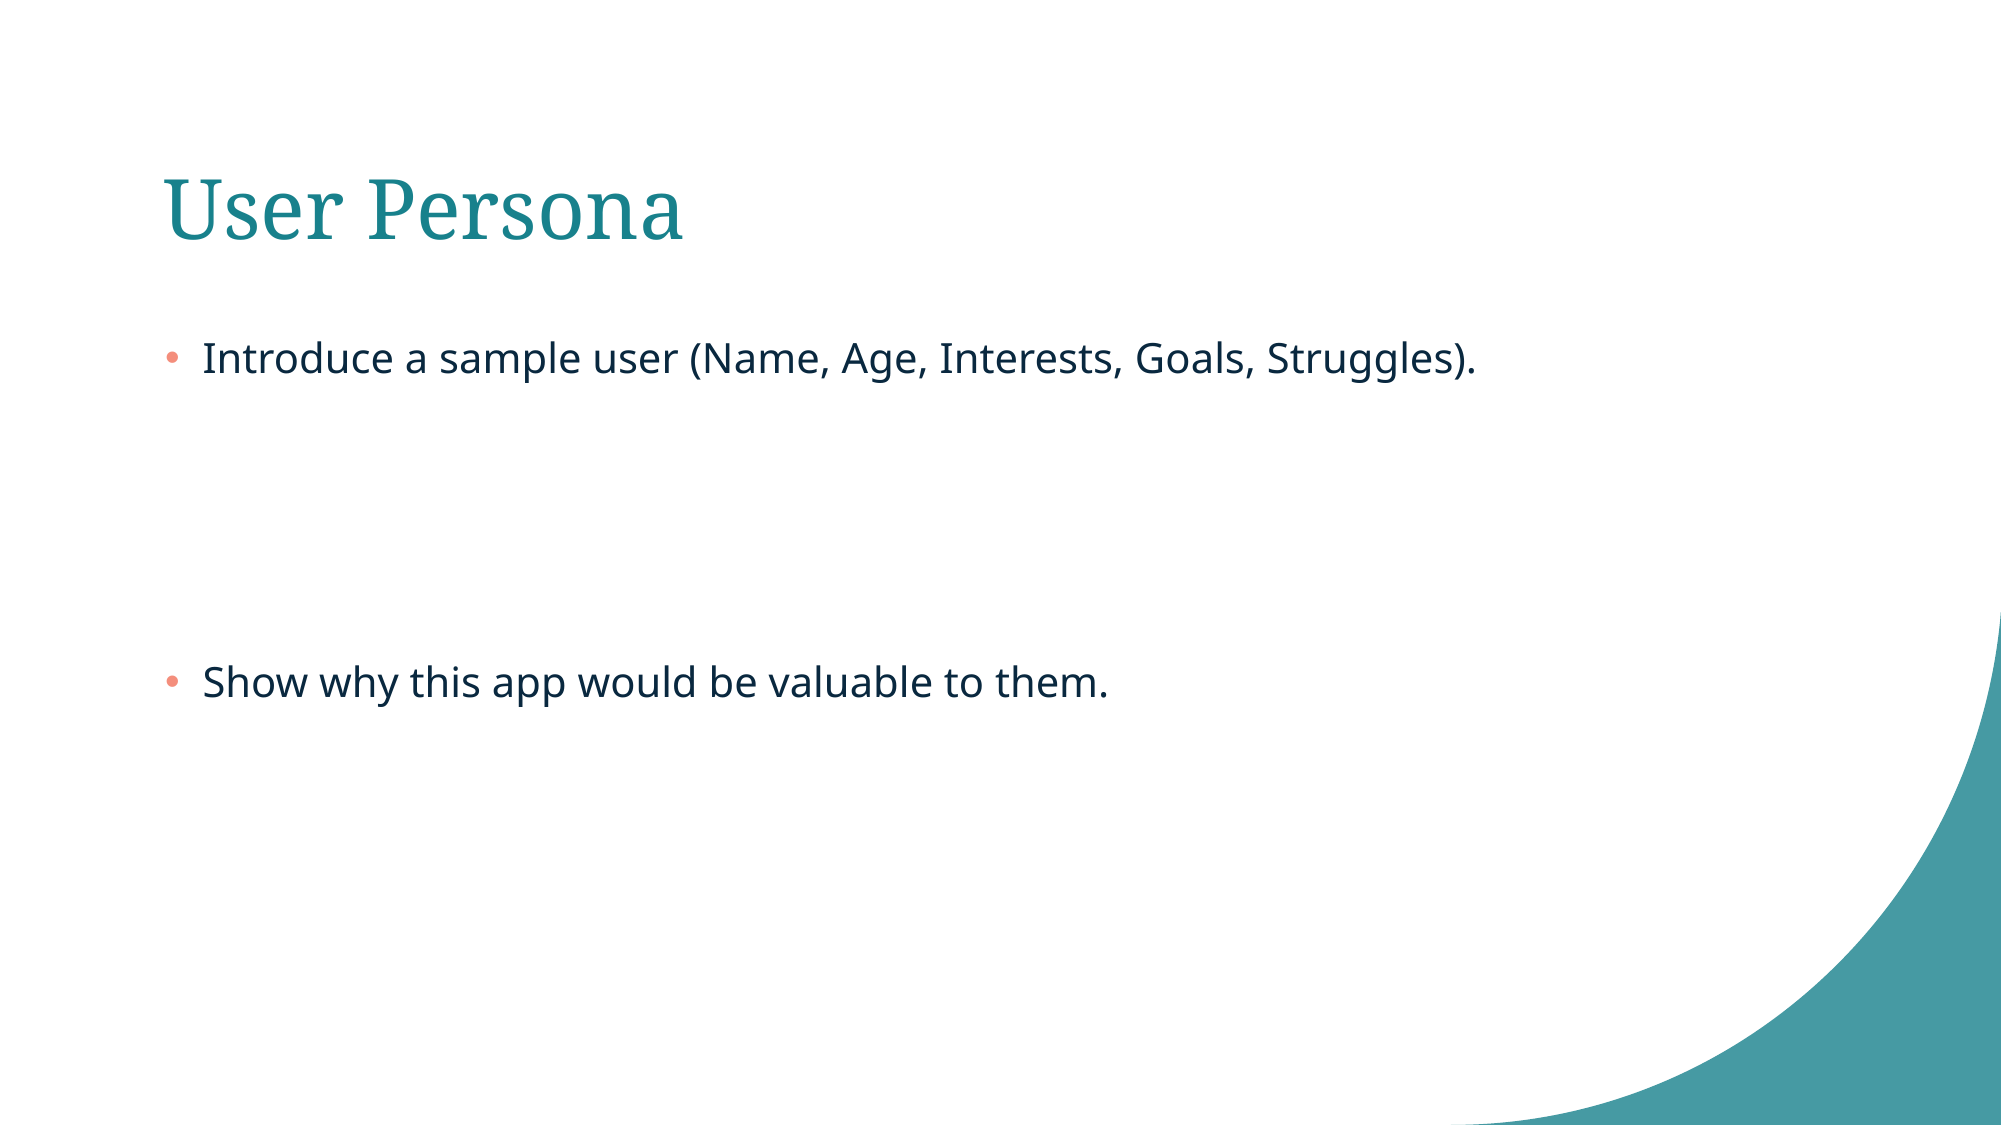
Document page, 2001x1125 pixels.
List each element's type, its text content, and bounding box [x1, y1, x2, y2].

list Introduce a sample user (Name, Age, Interests, Goals, Struggles). Show why this app would be valuable to them. [150, 314, 1777, 992]
title User Persona [148, 96, 1775, 315]
